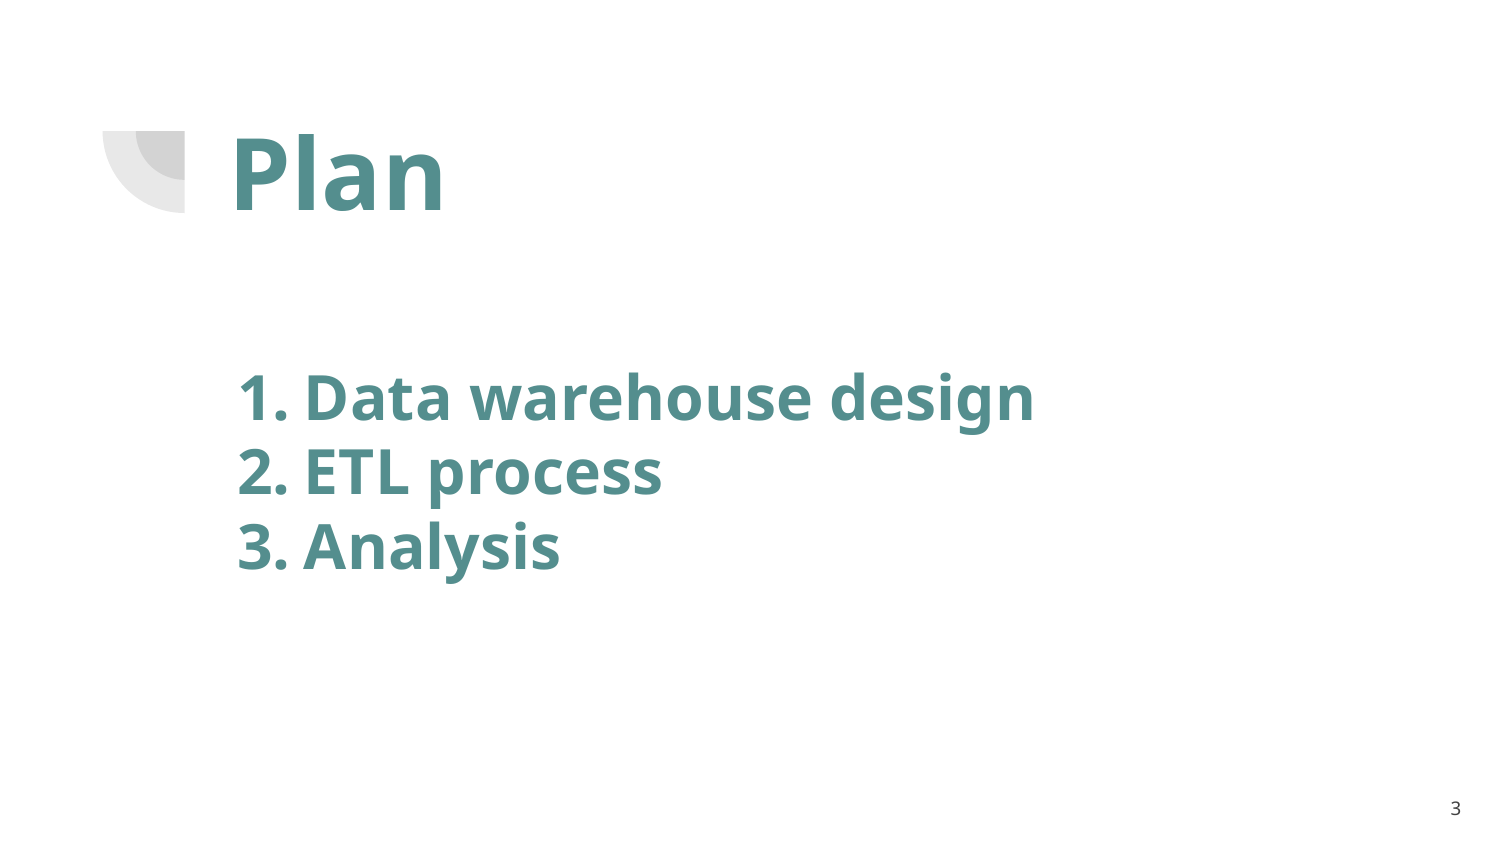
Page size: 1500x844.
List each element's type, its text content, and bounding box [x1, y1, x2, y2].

text_box Plan [213, 95, 994, 247]
title Data warehouse design ETL process Analysis [213, 361, 1368, 679]
slide_number 3 [1386, 777, 1477, 842]
